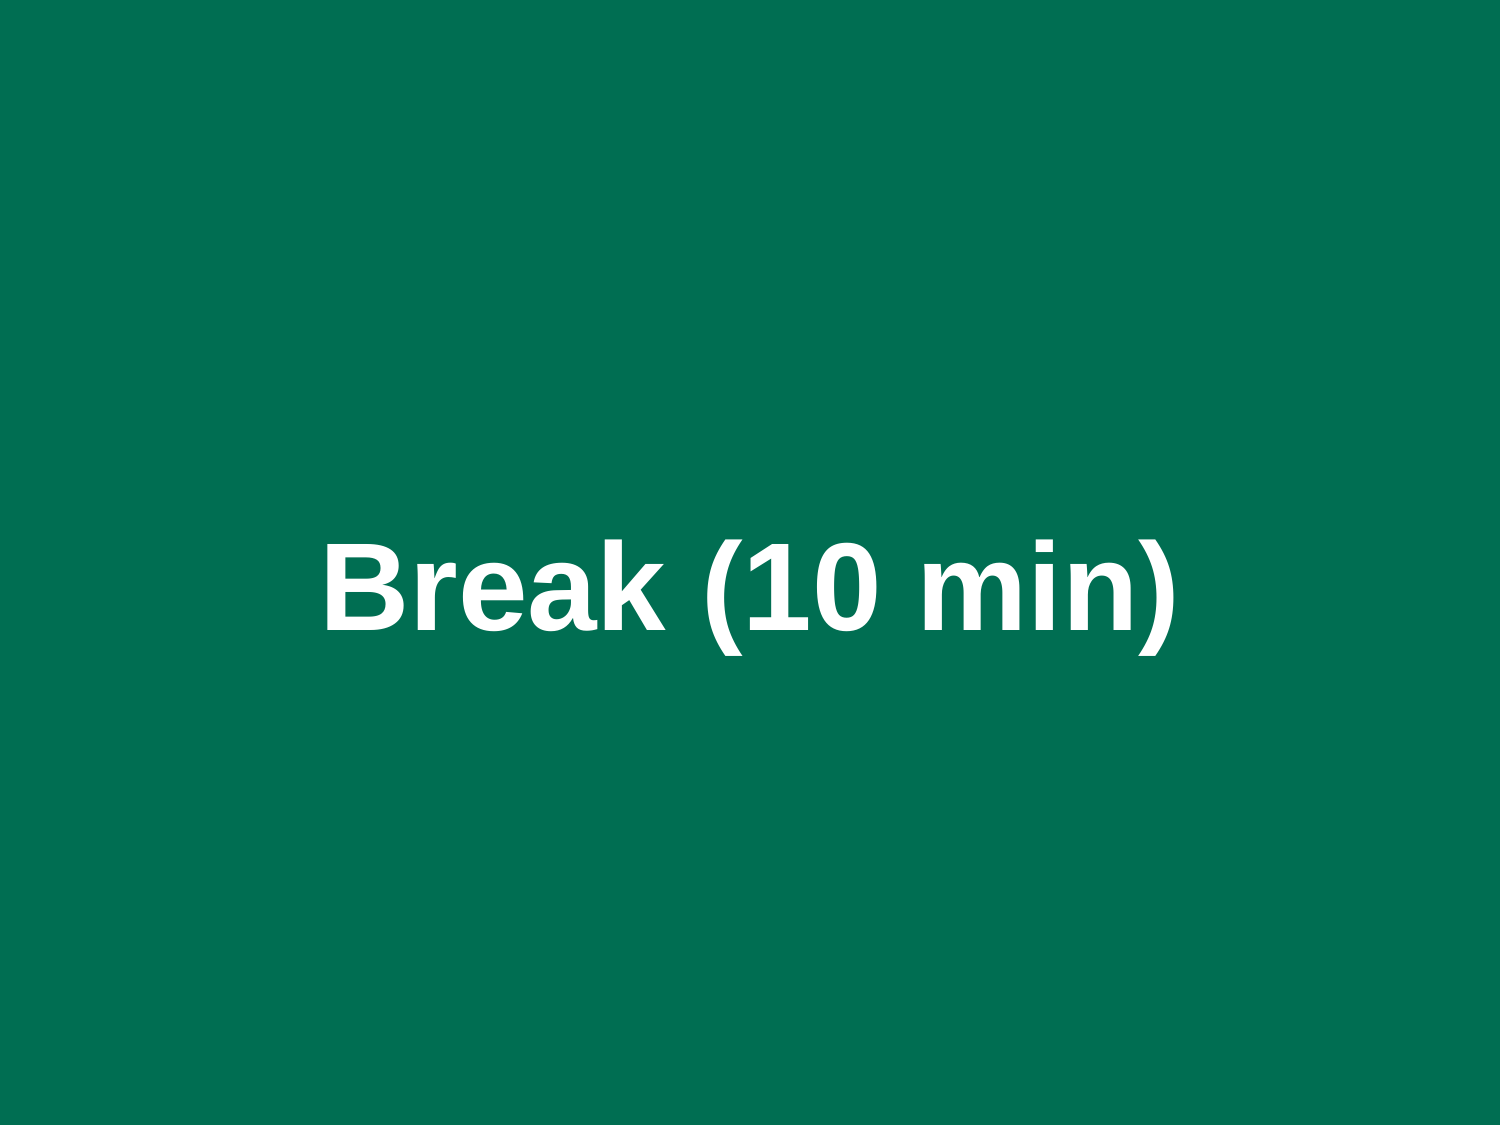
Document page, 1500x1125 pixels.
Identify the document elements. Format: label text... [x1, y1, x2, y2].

title Break (10 min) [117, 486, 1383, 674]
